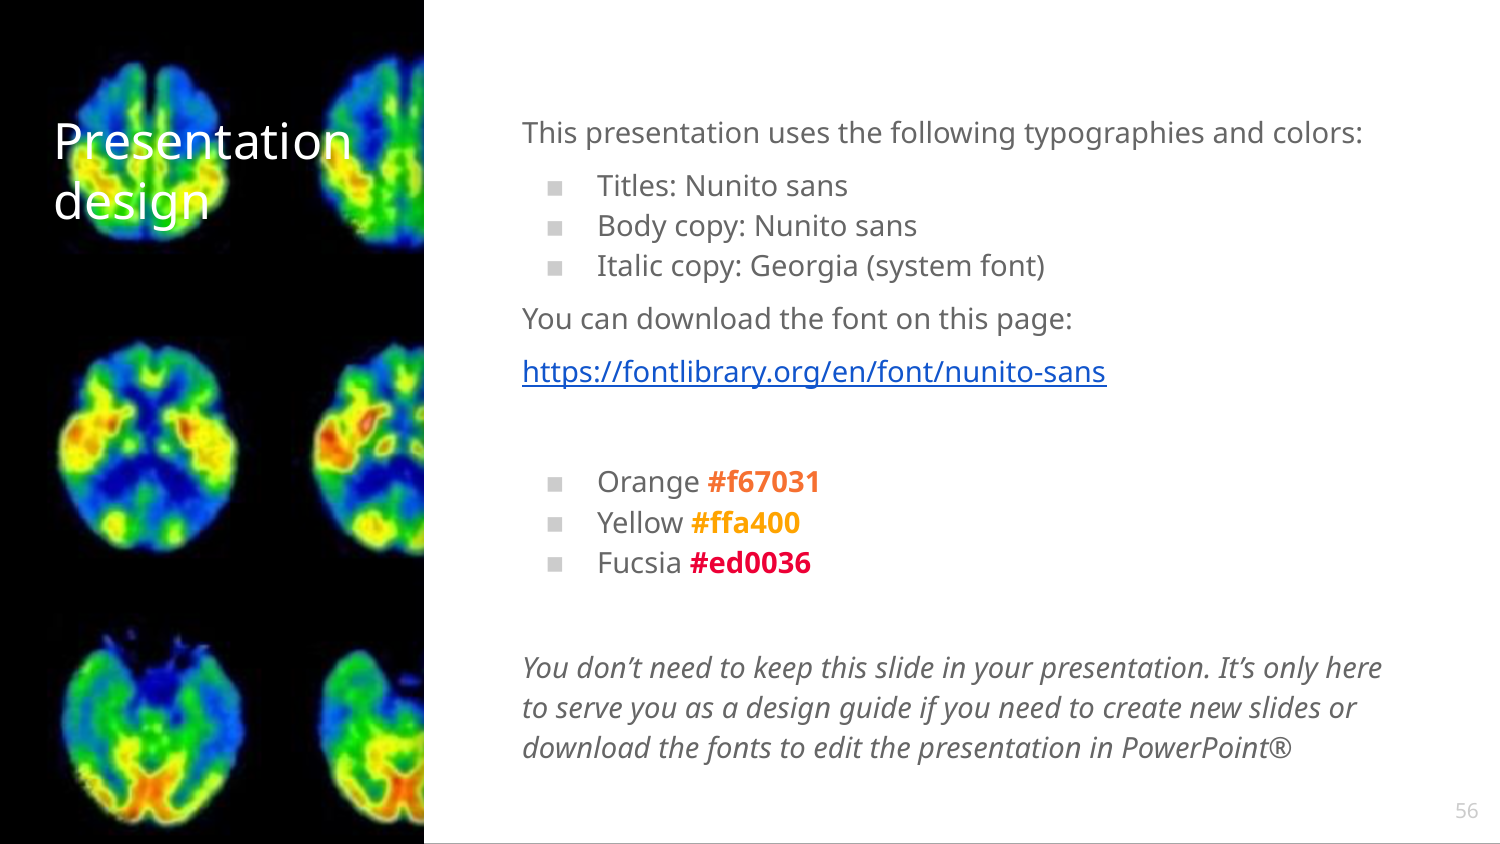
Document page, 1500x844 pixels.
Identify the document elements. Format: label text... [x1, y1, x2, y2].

list This presentation uses the following typographies and colors: Titles: Nunito sans Body copy: Nunito sans Italic copy: Georgia (system font) You can download the font on this page: https://fontlibrary.org/en/font/nunito-sans Orange #f67031 Yellow #ffa400 Fucsia #ed0036 You don’t need to keep this slide in your presentation. It’s only here to serve you as a design guide if you need to create new slides or download the fonts to edit the presentation in PowerPoint® [506, 94, 1425, 748]
slide_number 56 [1403, 779, 1494, 844]
picture [0, 0, 424, 844]
title Presentation design [38, 94, 375, 748]
